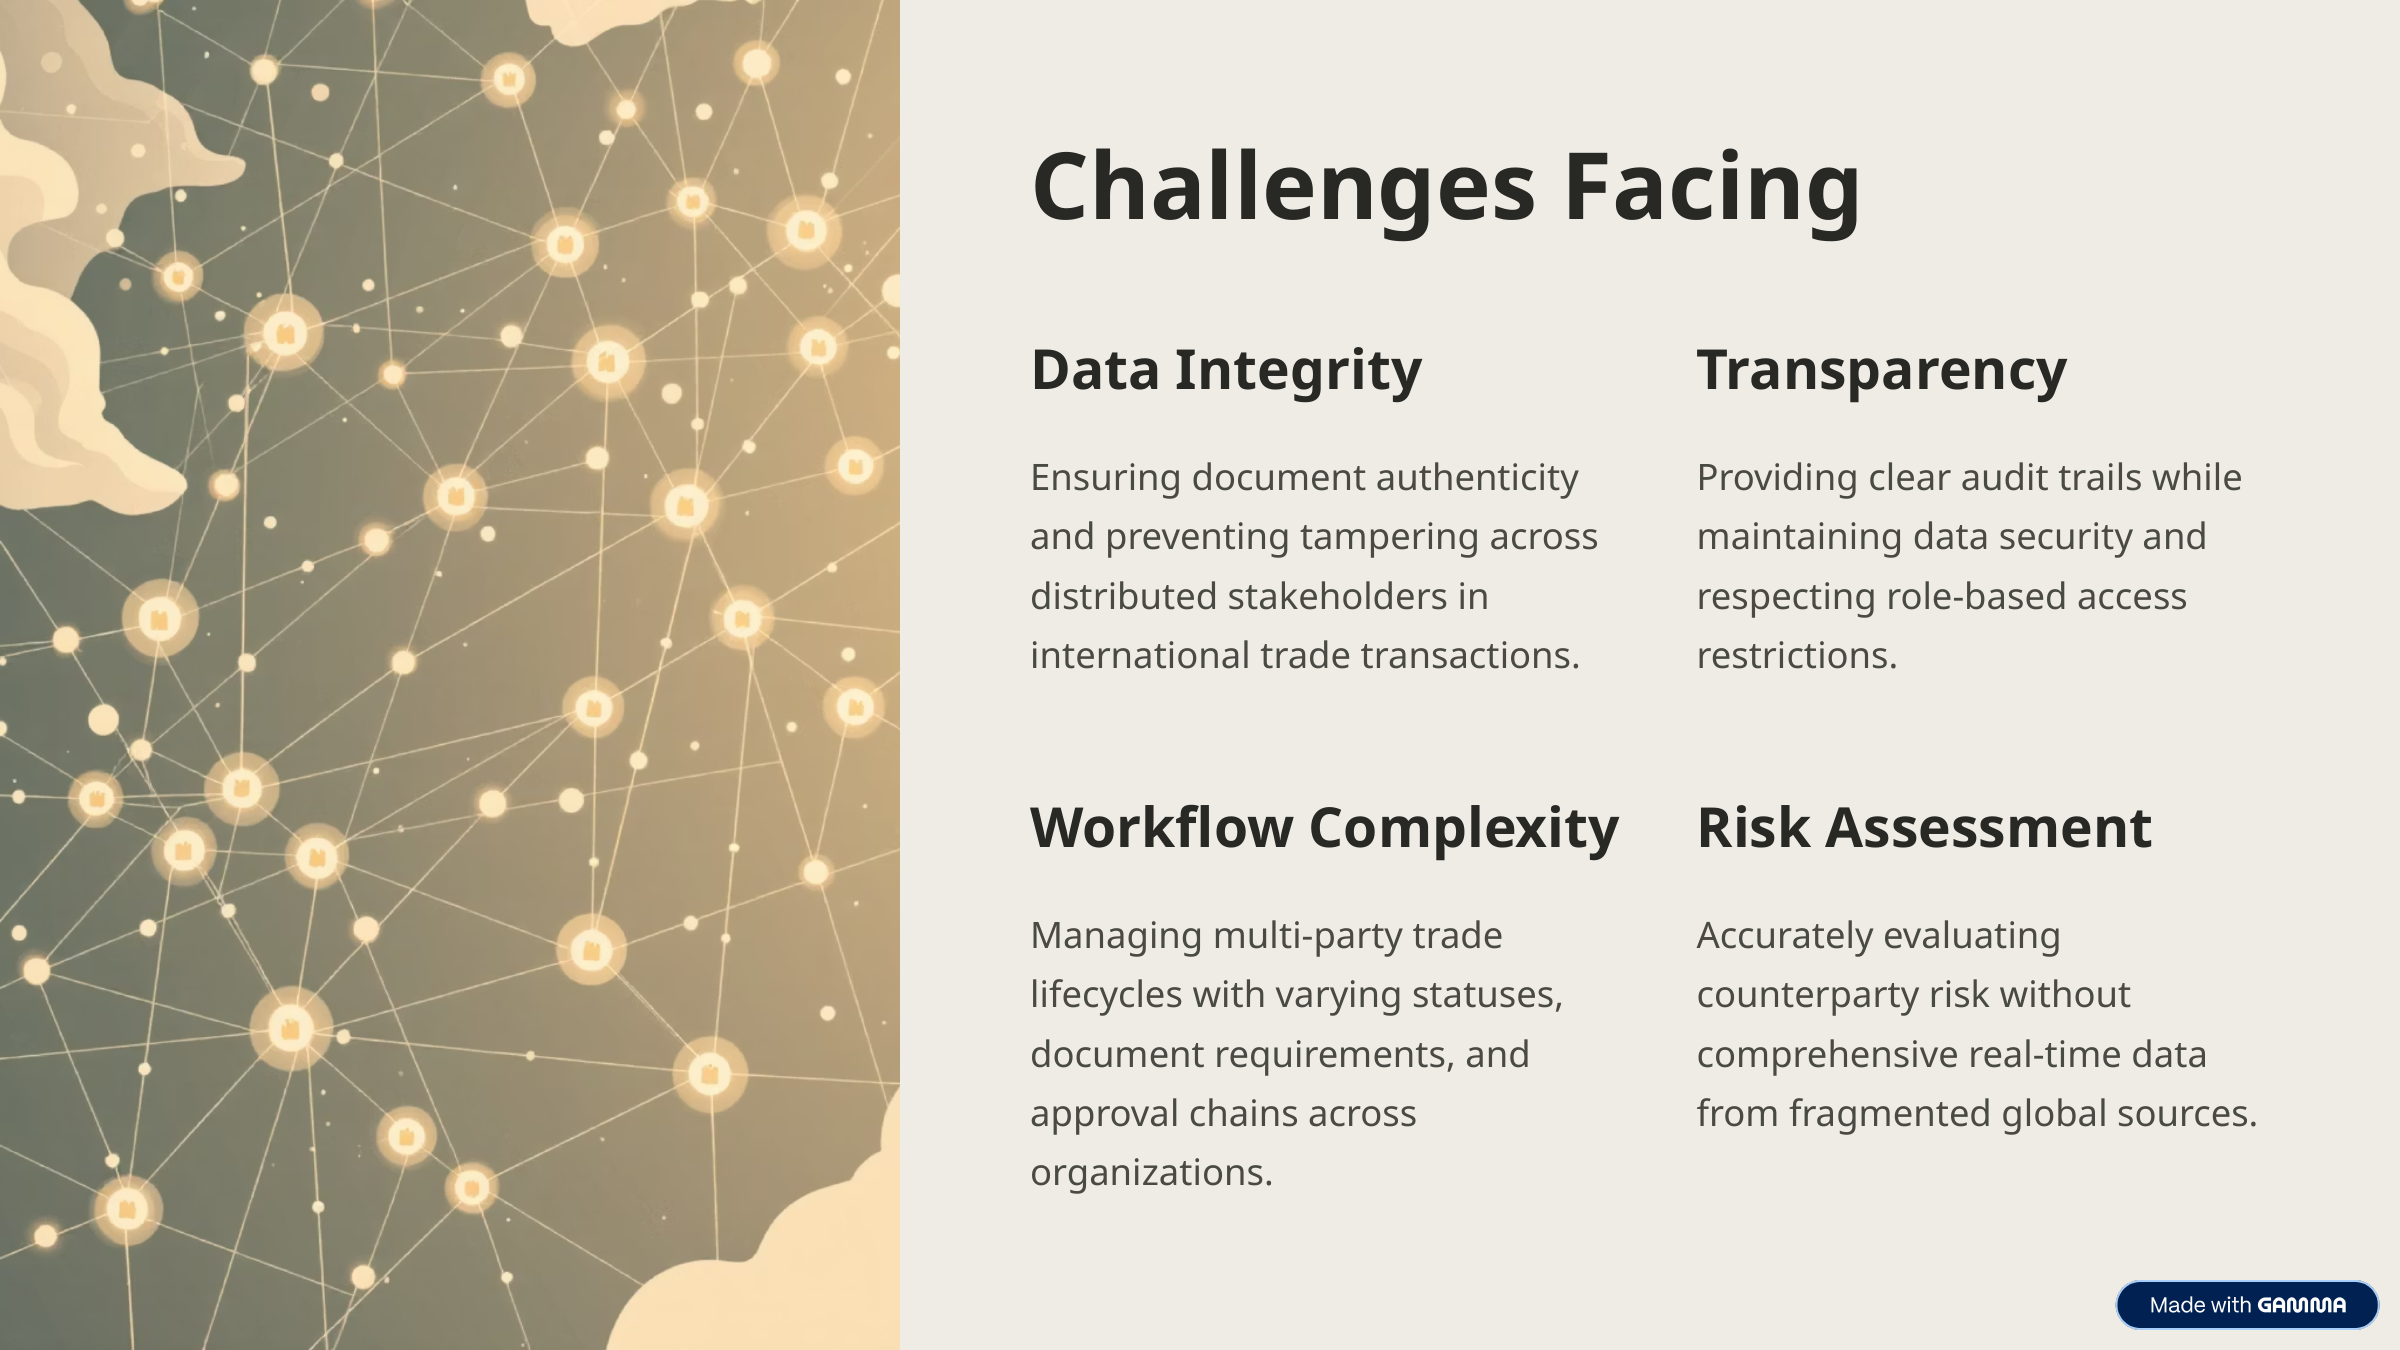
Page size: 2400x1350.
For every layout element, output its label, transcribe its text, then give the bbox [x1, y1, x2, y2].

text_box Risk Assessment [1696, 789, 2255, 860]
picture [2106, 1271, 2389, 1339]
text_box Managing multi-party trade lifecycles with varying statuses, document requirements, and approval chains across organizations. [1030, 896, 1605, 1194]
text_box Providing clear audit trails while maintaining data security and respecting role-based access restrictions. [1696, 438, 2271, 677]
text_box Ensuring document authenticity and preventing tampering across distributed stakeholders in international trade transactions. [1030, 438, 1605, 677]
text_box Challenges Facing [1030, 122, 1961, 239]
text_box Transparency [1696, 331, 2255, 402]
text_box Data Integrity [1030, 331, 1589, 402]
text_box Workflow Complexity [1030, 789, 1589, 860]
text_box Accurately evaluating counterparty risk without comprehensive real-time data from fragmented global sources. [1696, 896, 2271, 1135]
picture [0, 0, 900, 1350]
